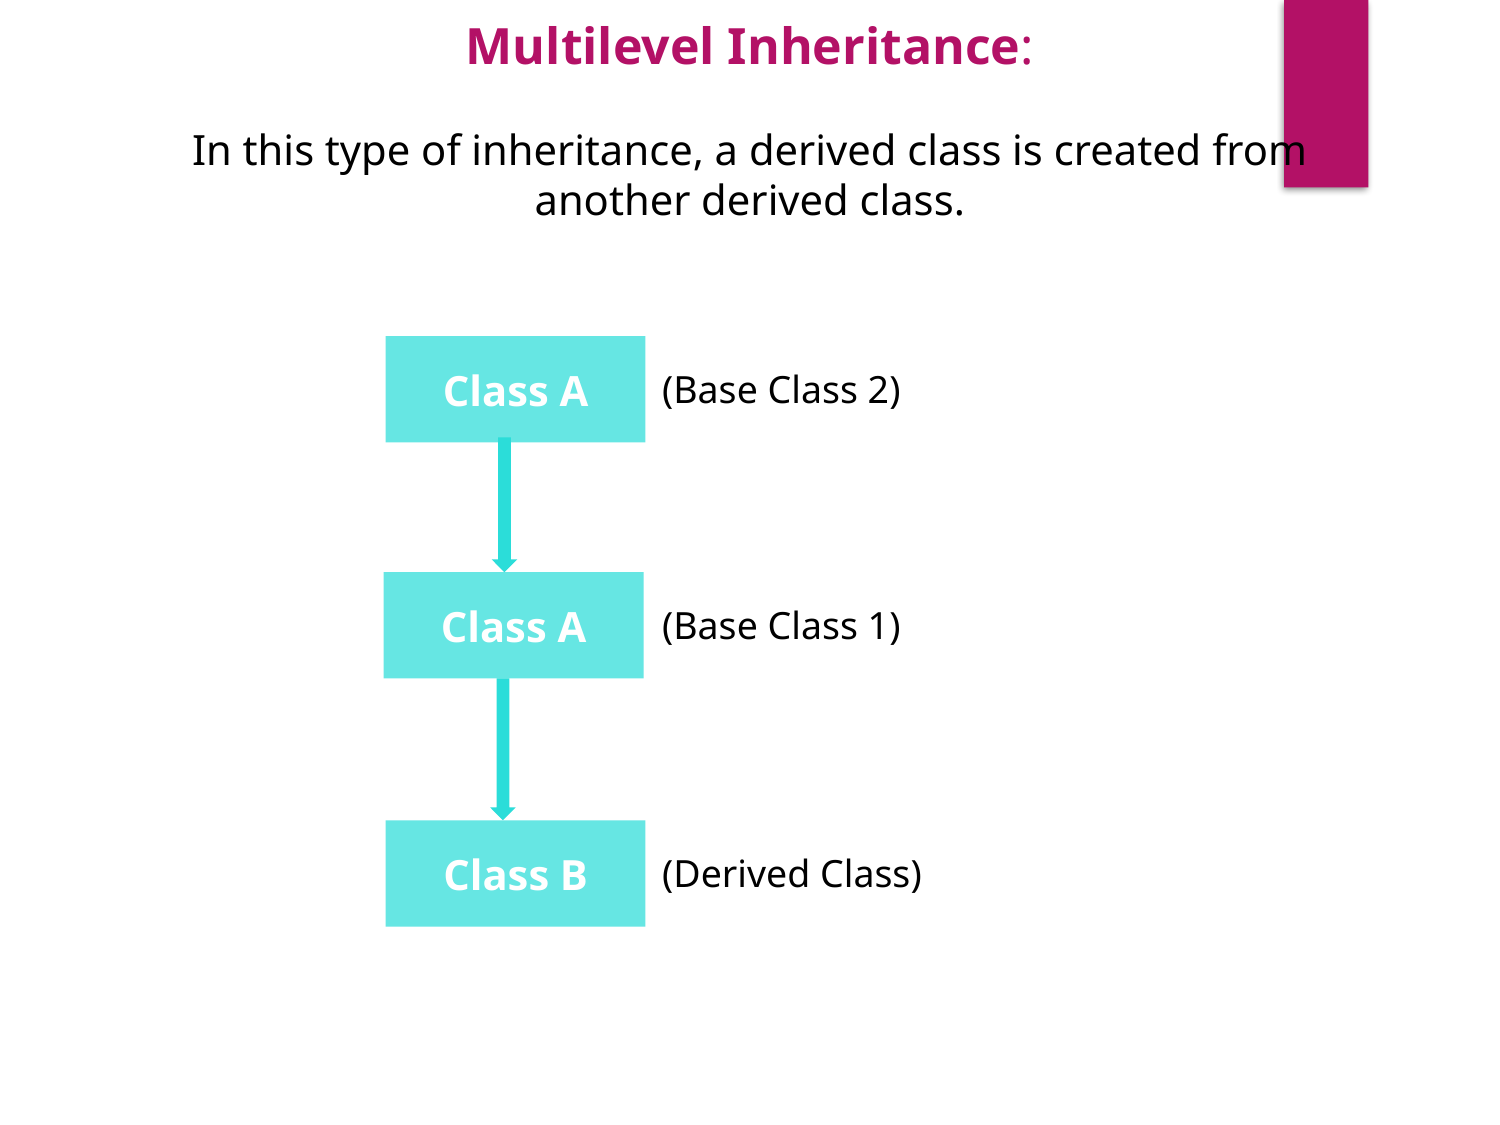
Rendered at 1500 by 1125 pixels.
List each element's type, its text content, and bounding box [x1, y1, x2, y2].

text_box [383, 335, 999, 927]
text_box Multilevel Inheritance: In this type of inheritance, a derived class is created from another derived class. [151, 6, 1349, 232]
